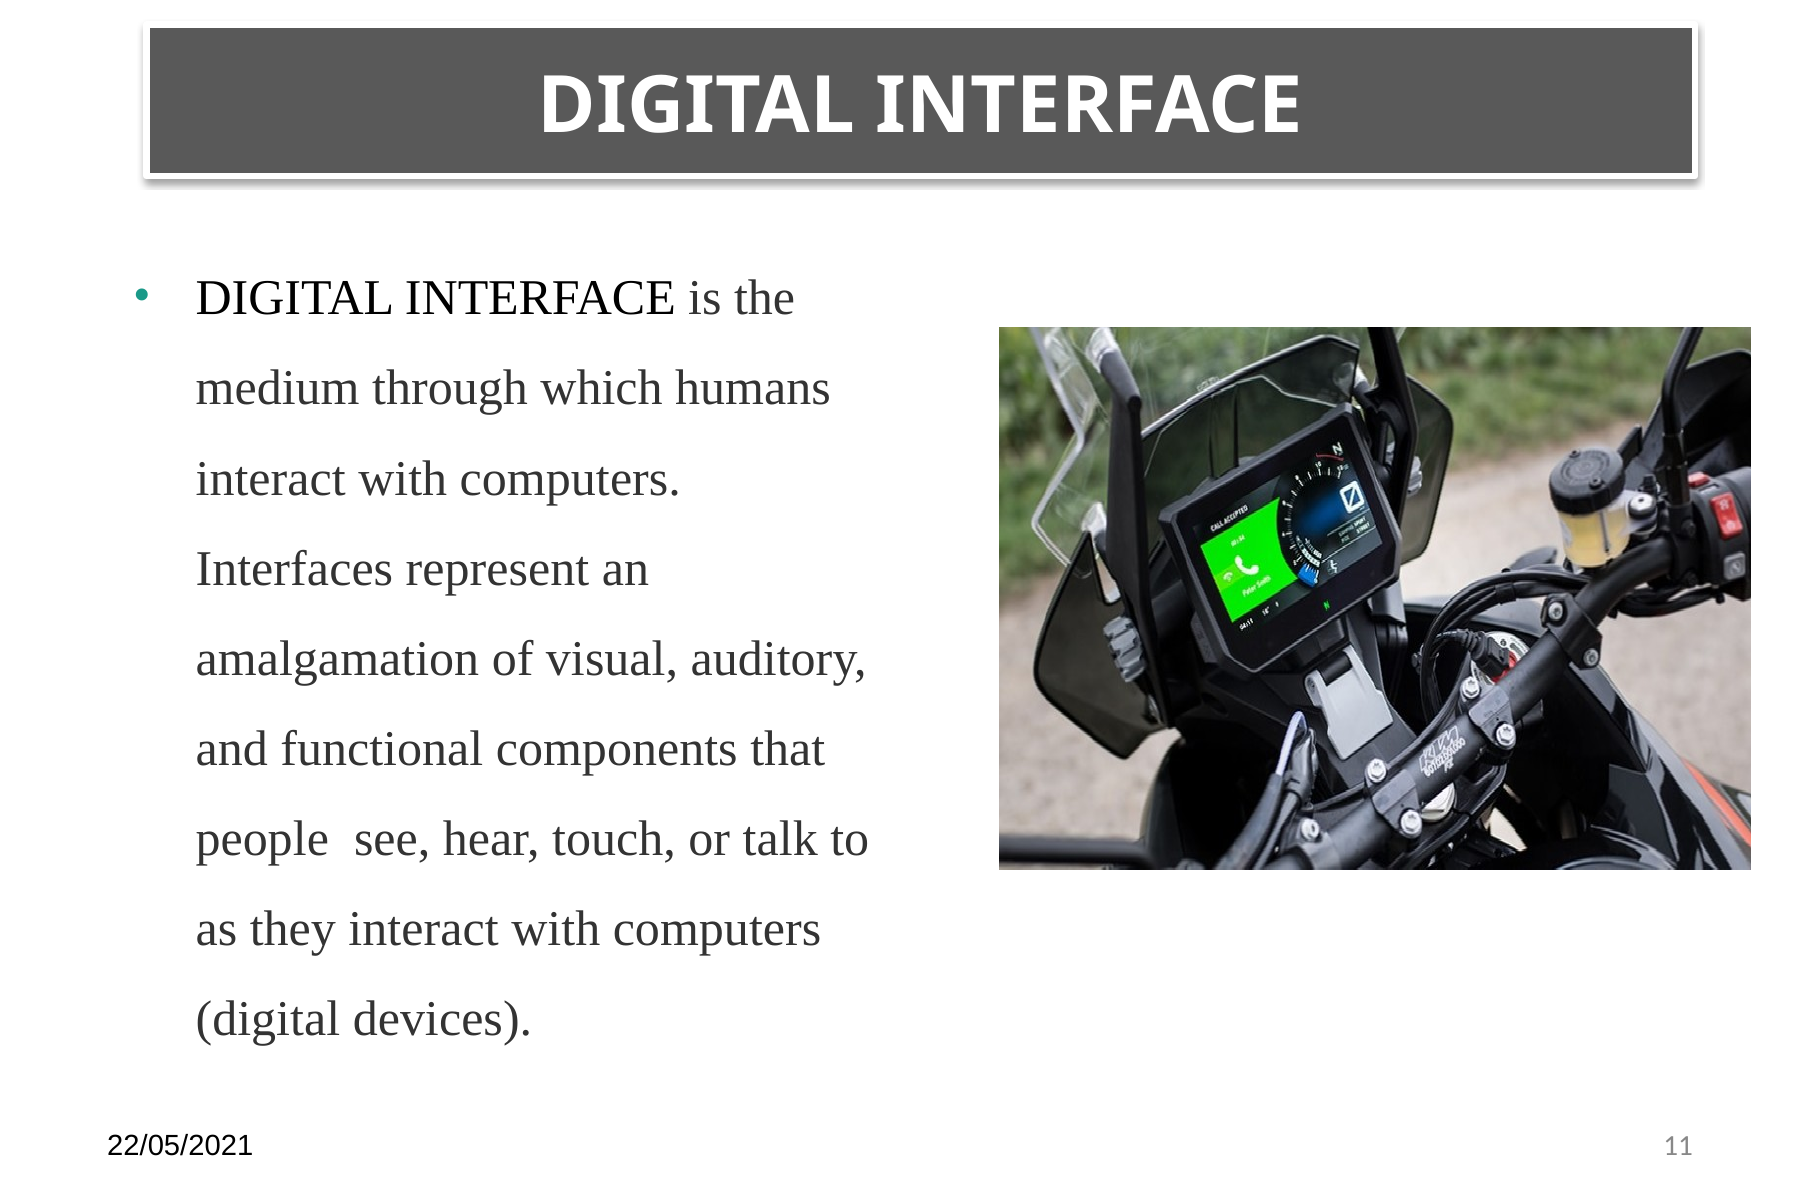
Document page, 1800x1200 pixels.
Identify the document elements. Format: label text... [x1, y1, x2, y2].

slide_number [90, 1112, 510, 1177]
list DIGITAL INTERFACE is the medium through which humans interact with computers. Interfaces represent an amalgamation of visual, auditory, and functional components that people see, hear, touch, or talk to as they interact with computers (digital devices). [103, 176, 900, 1127]
picture [999, 327, 1752, 870]
title DIGITAL INTERFACE [146, 24, 1695, 177]
slide_number ‹#› [1290, 1112, 1710, 1177]
